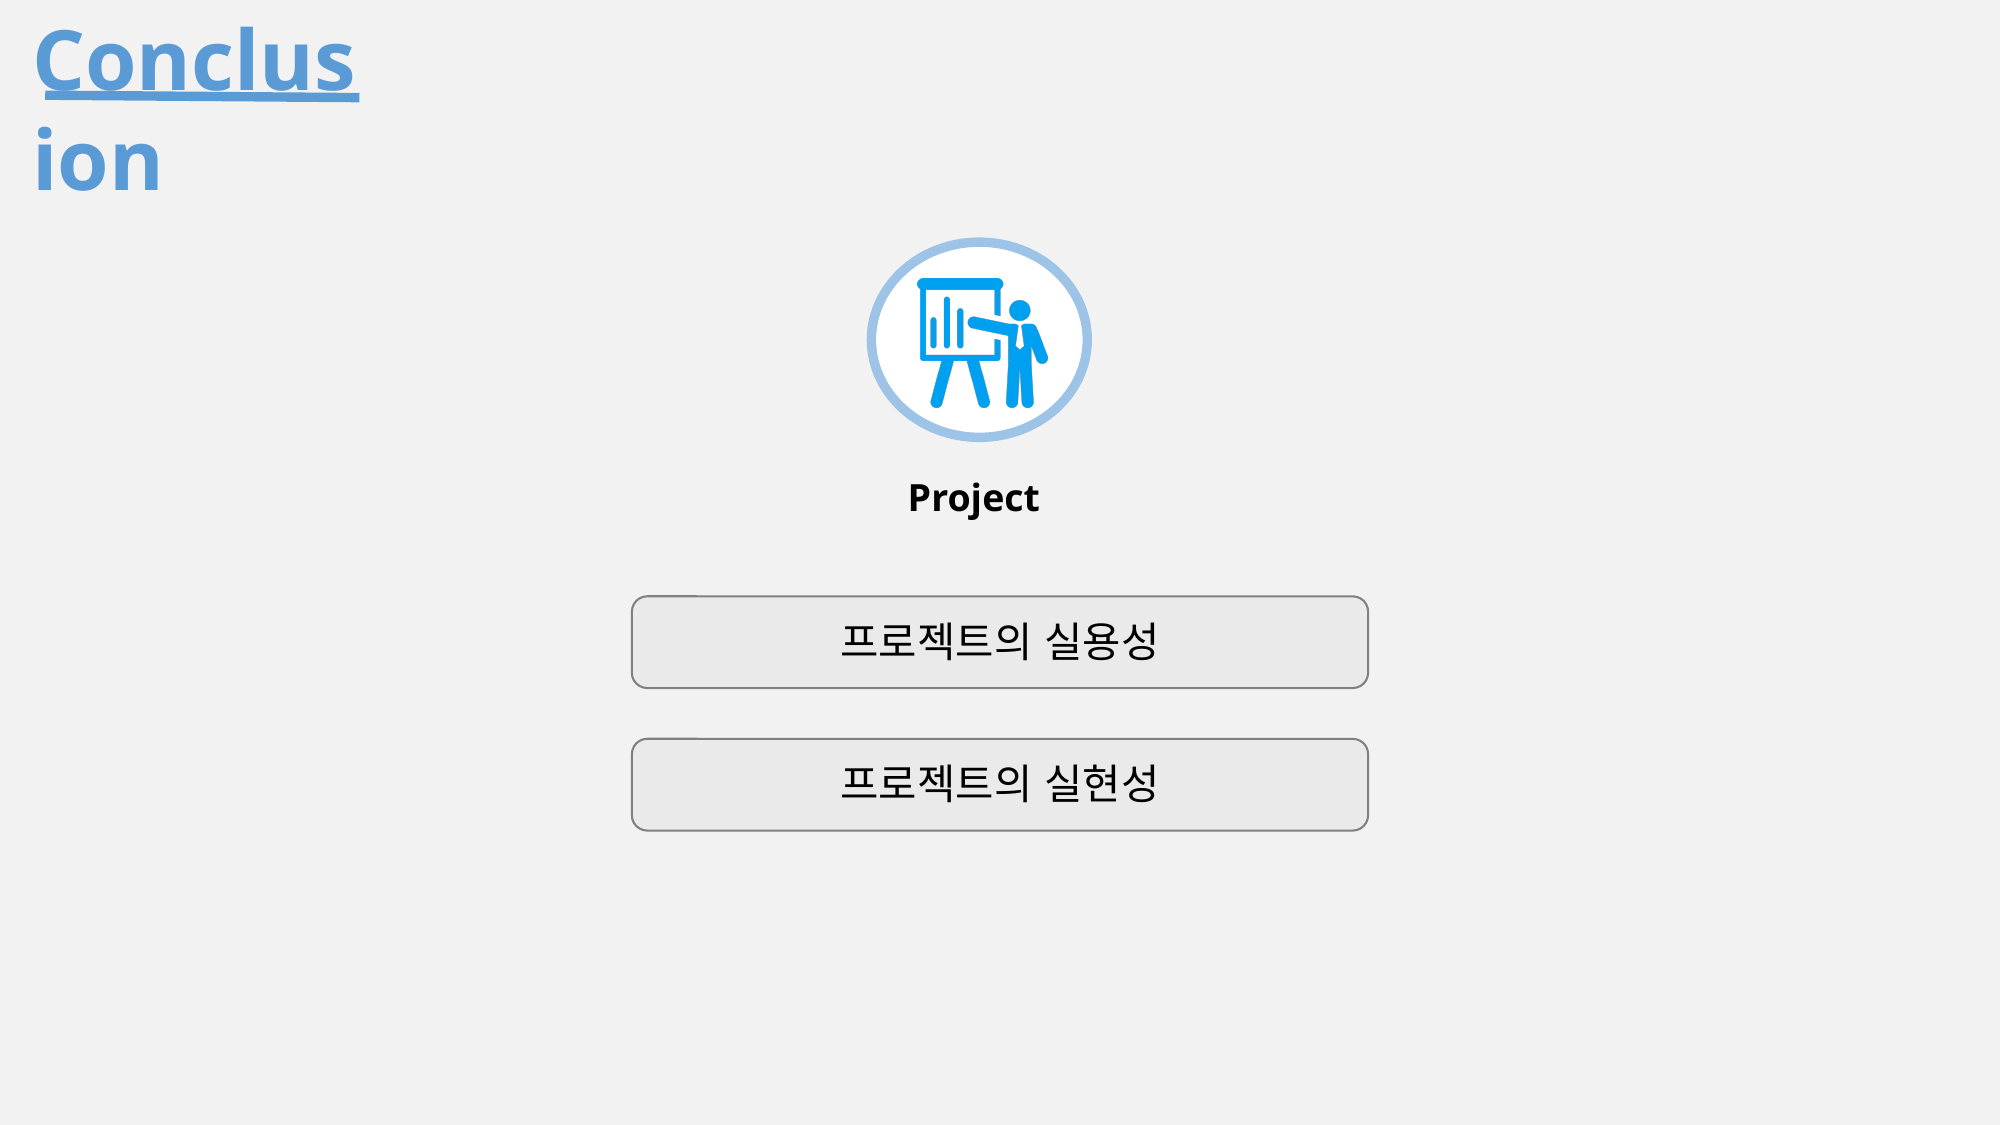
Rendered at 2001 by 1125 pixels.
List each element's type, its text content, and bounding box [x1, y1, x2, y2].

text_box [631, 595, 1369, 608]
text_box [630, 752, 1370, 832]
text_box Conclusion [17, 0, 387, 215]
text_box [631, 737, 1369, 750]
text_box 프로젝트의 실현성 [631, 750, 1369, 816]
text_box 프로젝트의 실용성 [631, 608, 1369, 673]
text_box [871, 242, 1129, 527]
text_box [630, 610, 1370, 690]
